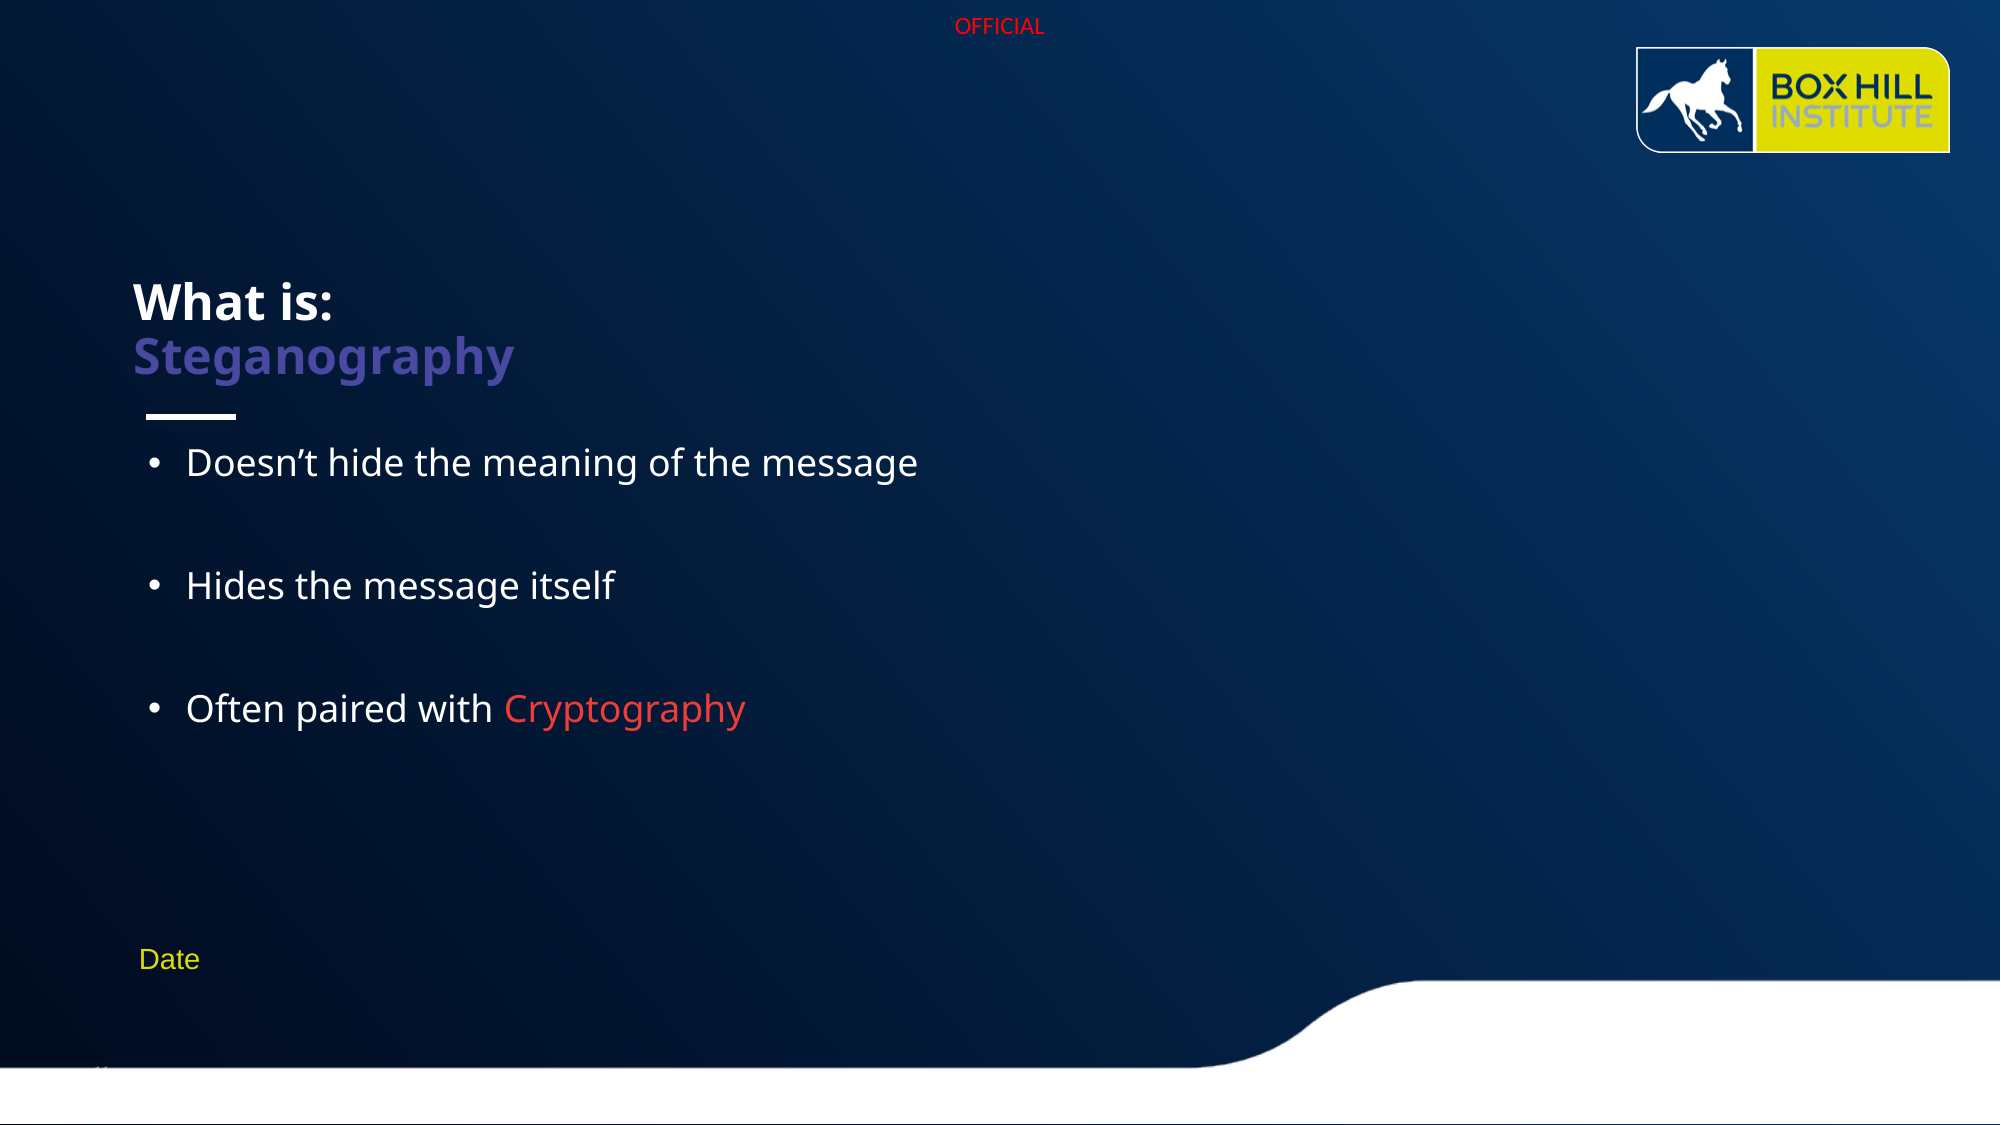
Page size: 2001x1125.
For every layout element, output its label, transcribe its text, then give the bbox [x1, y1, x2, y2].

text_box Doesn’t hide the meaning of the message Hides the message itself Often paired with Cryptography [133, 437, 1946, 919]
text_box Date [138, 919, 1151, 977]
picture [1636, 47, 1950, 153]
title What is: Steganography [133, 206, 1881, 428]
